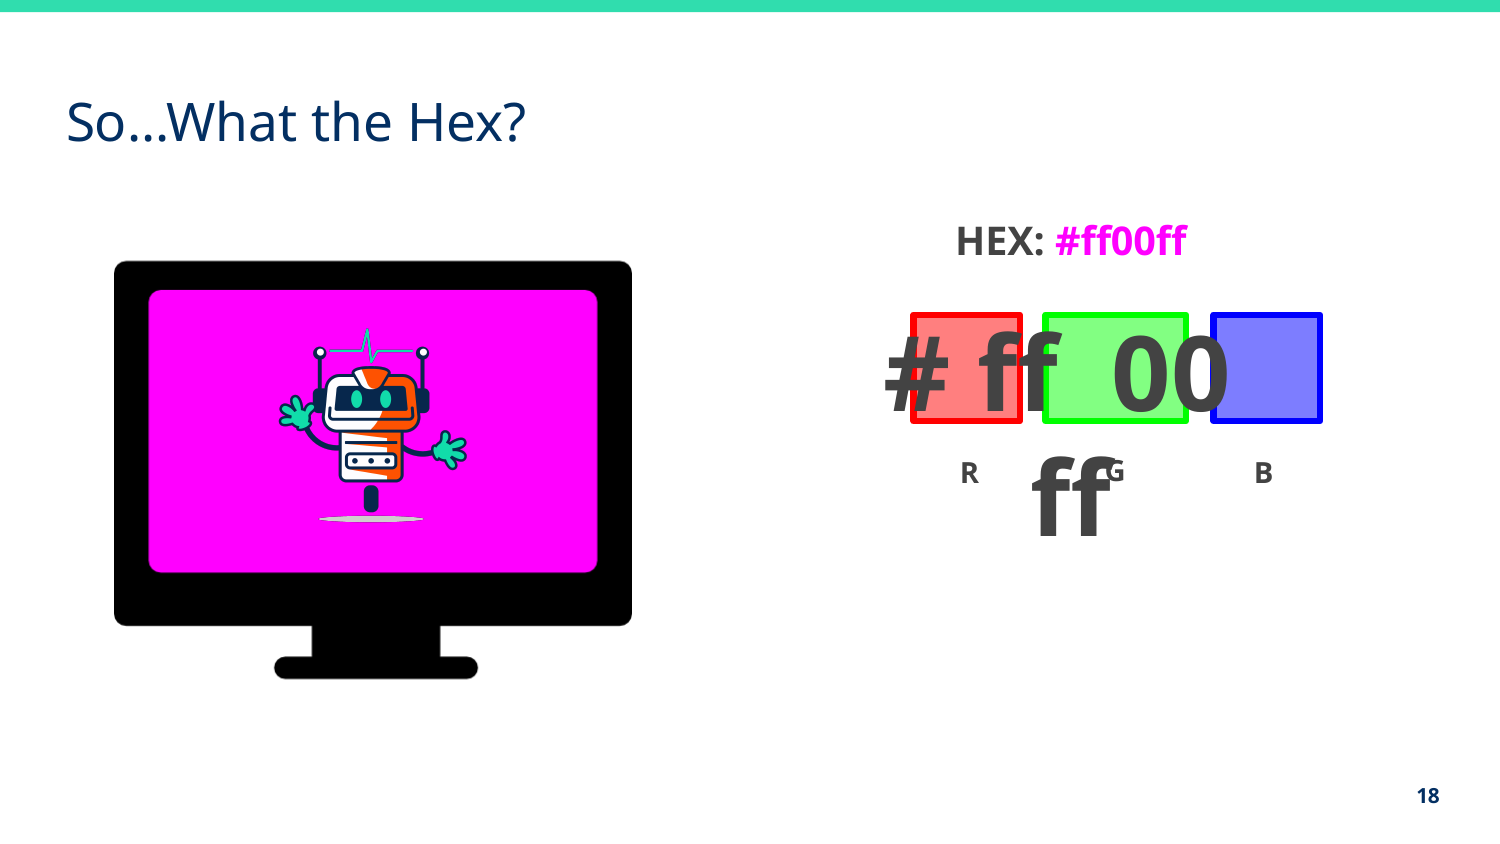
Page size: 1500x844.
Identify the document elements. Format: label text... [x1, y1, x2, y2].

text_box HEX: #ff00ff [742, 200, 1400, 454]
text_box [0, 0, 1500, 13]
title So...What the Hex? [51, 72, 1449, 167]
text_box B [1227, 439, 1301, 505]
text_box # ff 00 ff [824, 292, 1317, 573]
text_box 18 [1364, 764, 1455, 830]
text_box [114, 211, 632, 729]
text_box R [932, 439, 1007, 505]
text_box G [1078, 437, 1152, 503]
